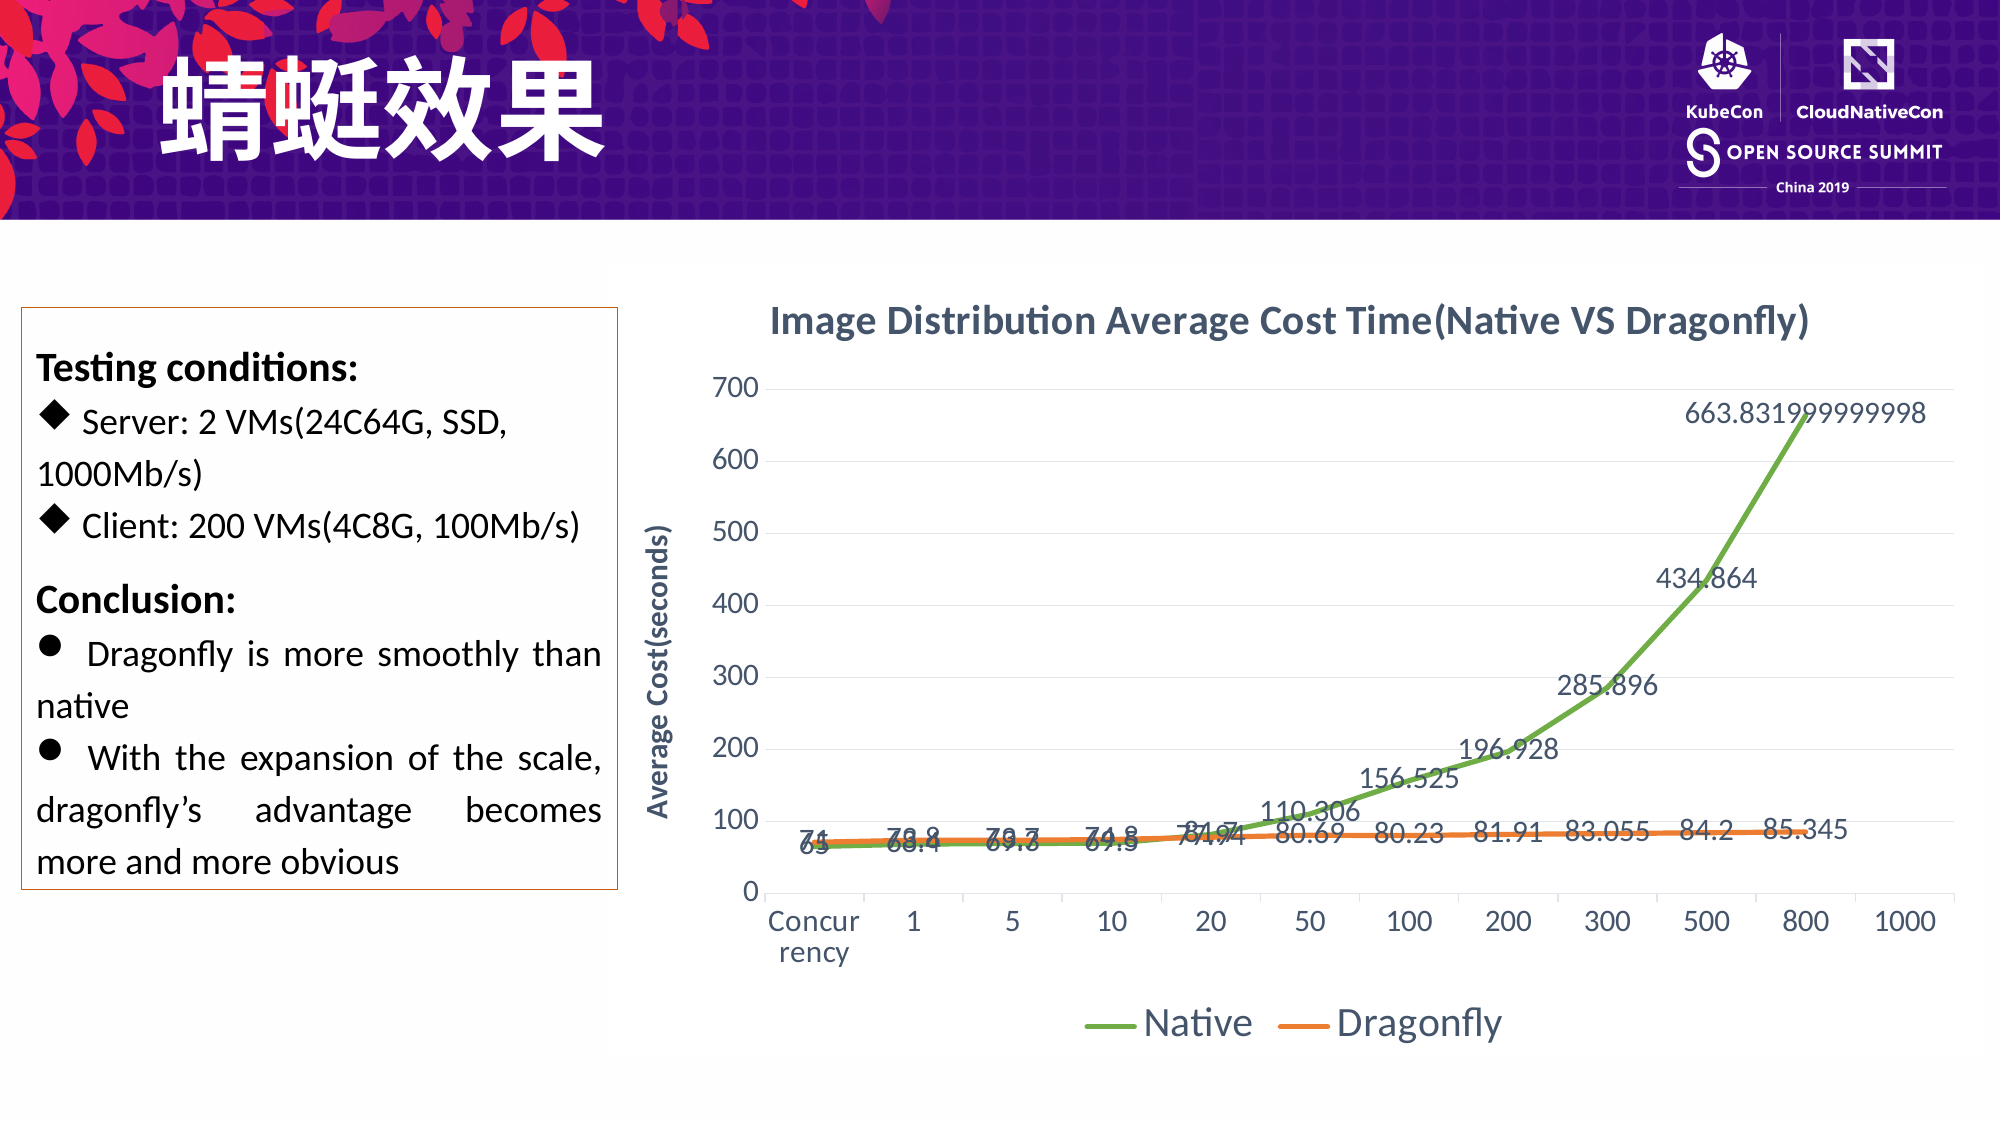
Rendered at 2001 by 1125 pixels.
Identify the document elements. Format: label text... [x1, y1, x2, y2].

text_box 蜻蜓效果 [142, 46, 971, 265]
chart [607, 267, 1982, 1057]
text_box Testing conditions: Server: 2 VMs(24C64G, SSD, 1000Mb/s) Client: 200 VMs(4C8G, 100Mb/s) Conclusion: Dragonfly is more smoothly than native With the expansion of the scale, dragonfly’s advantage becomes more and more obvious [21, 307, 607, 890]
picture [0, 0, 2000, 1125]
